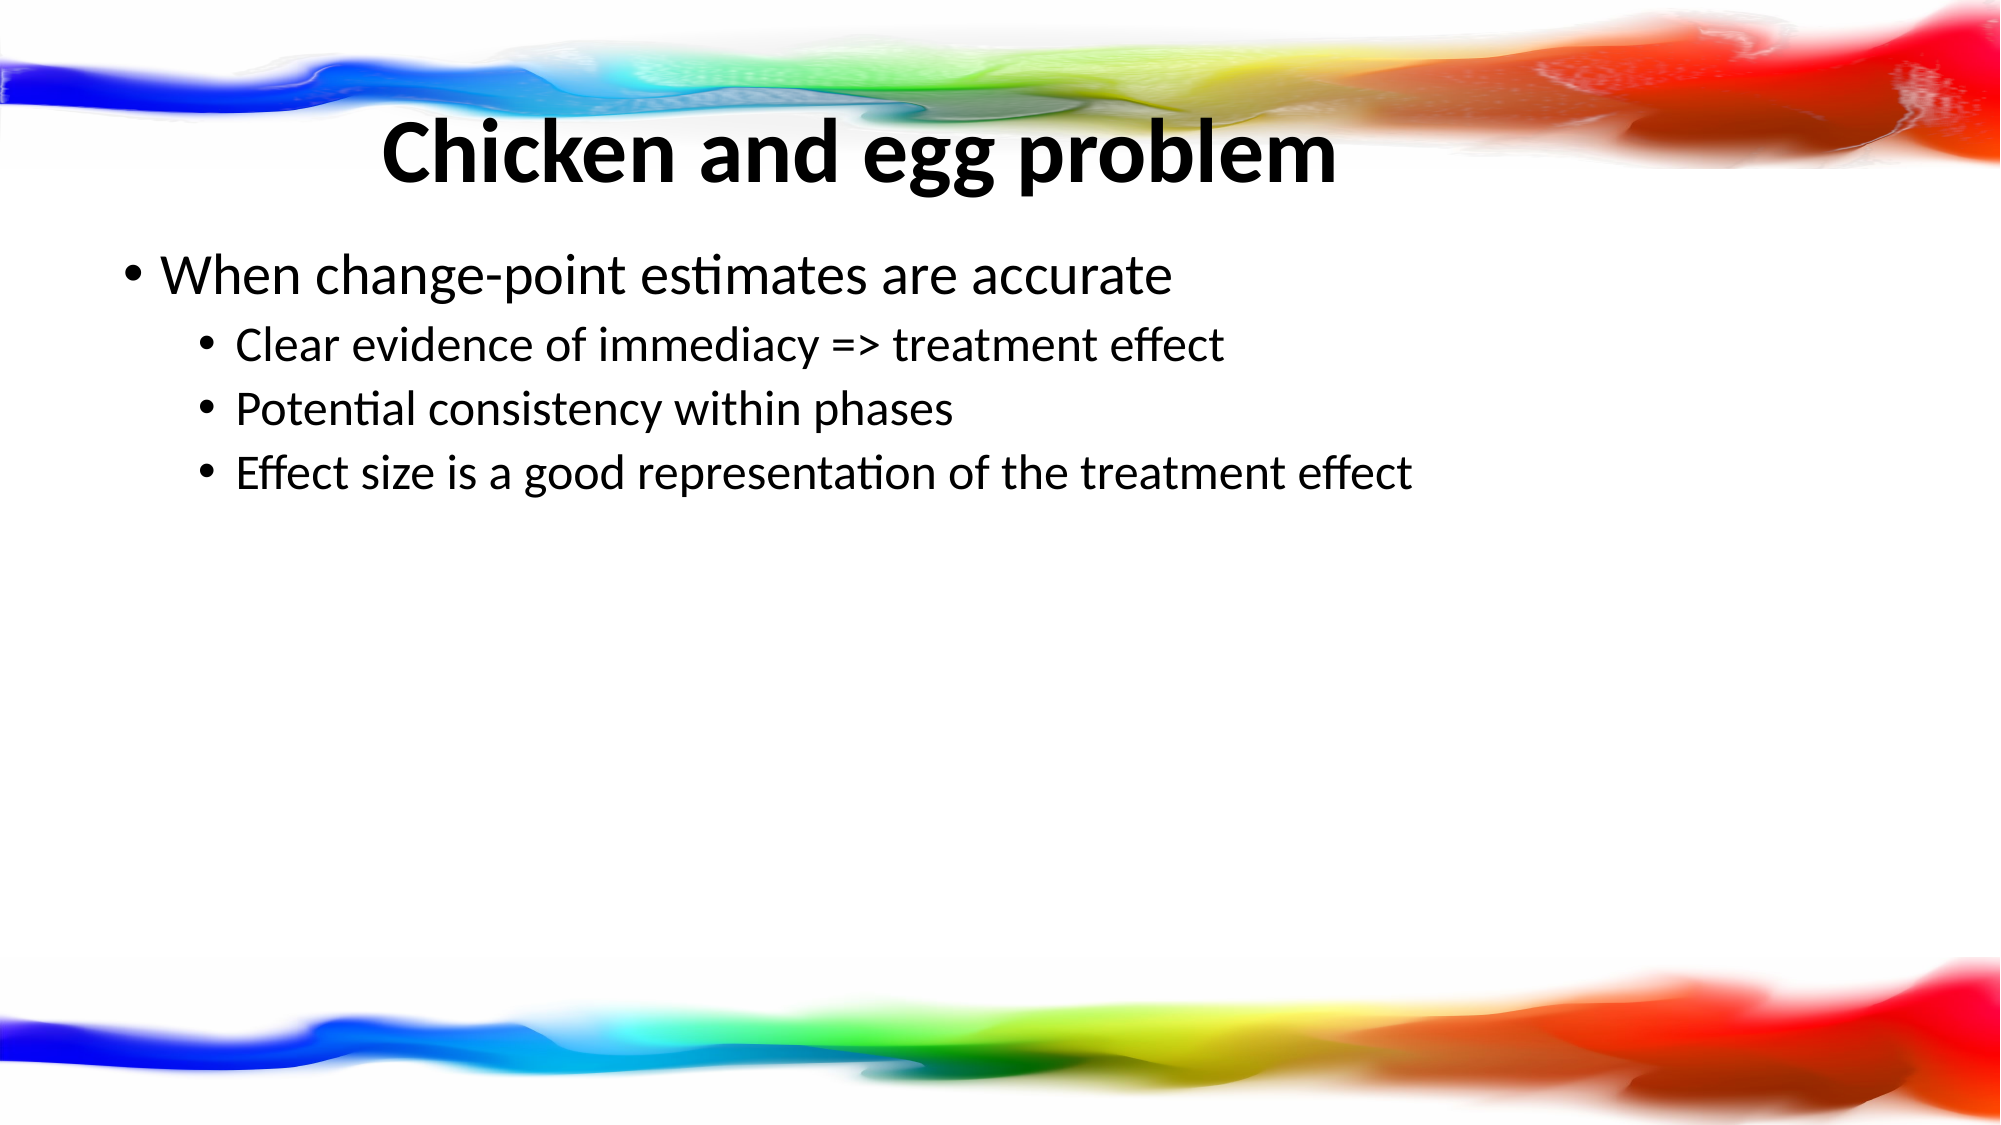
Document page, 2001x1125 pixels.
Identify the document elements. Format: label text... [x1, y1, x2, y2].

picture [0, 957, 2000, 1125]
list When change-point estimates are accurate Clear evidence of immediacy => treatment effect Potential consistency within phases Effect size is a good representation of the treatment effect [108, 237, 1647, 939]
title Chicken and egg problem [367, 77, 1474, 229]
picture [0, 0, 2000, 169]
